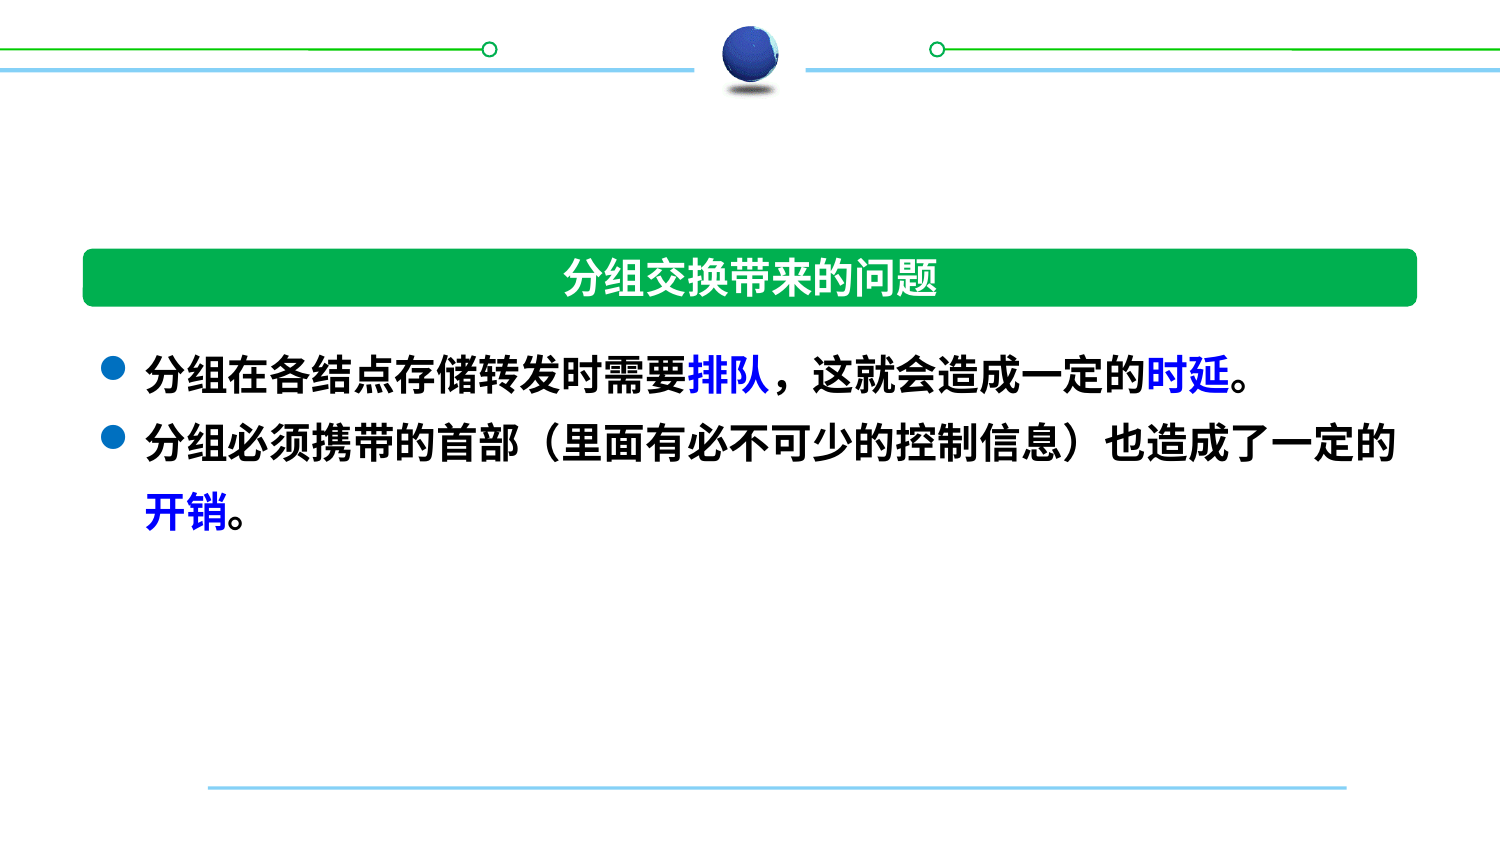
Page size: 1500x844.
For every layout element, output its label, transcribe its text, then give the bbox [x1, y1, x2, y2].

text_box [953, 248, 1418, 307]
text_box 分组交换带来的问题 [547, 244, 953, 310]
picture [720, 24, 780, 100]
text_box 分组在各结点存储转发时需要排队，这就会造成一定的时延。 分组必须携带的首部（里面有必不可少的控制信息）也造成了一定的开销。 [82, 322, 1418, 544]
text_box [82, 248, 547, 307]
